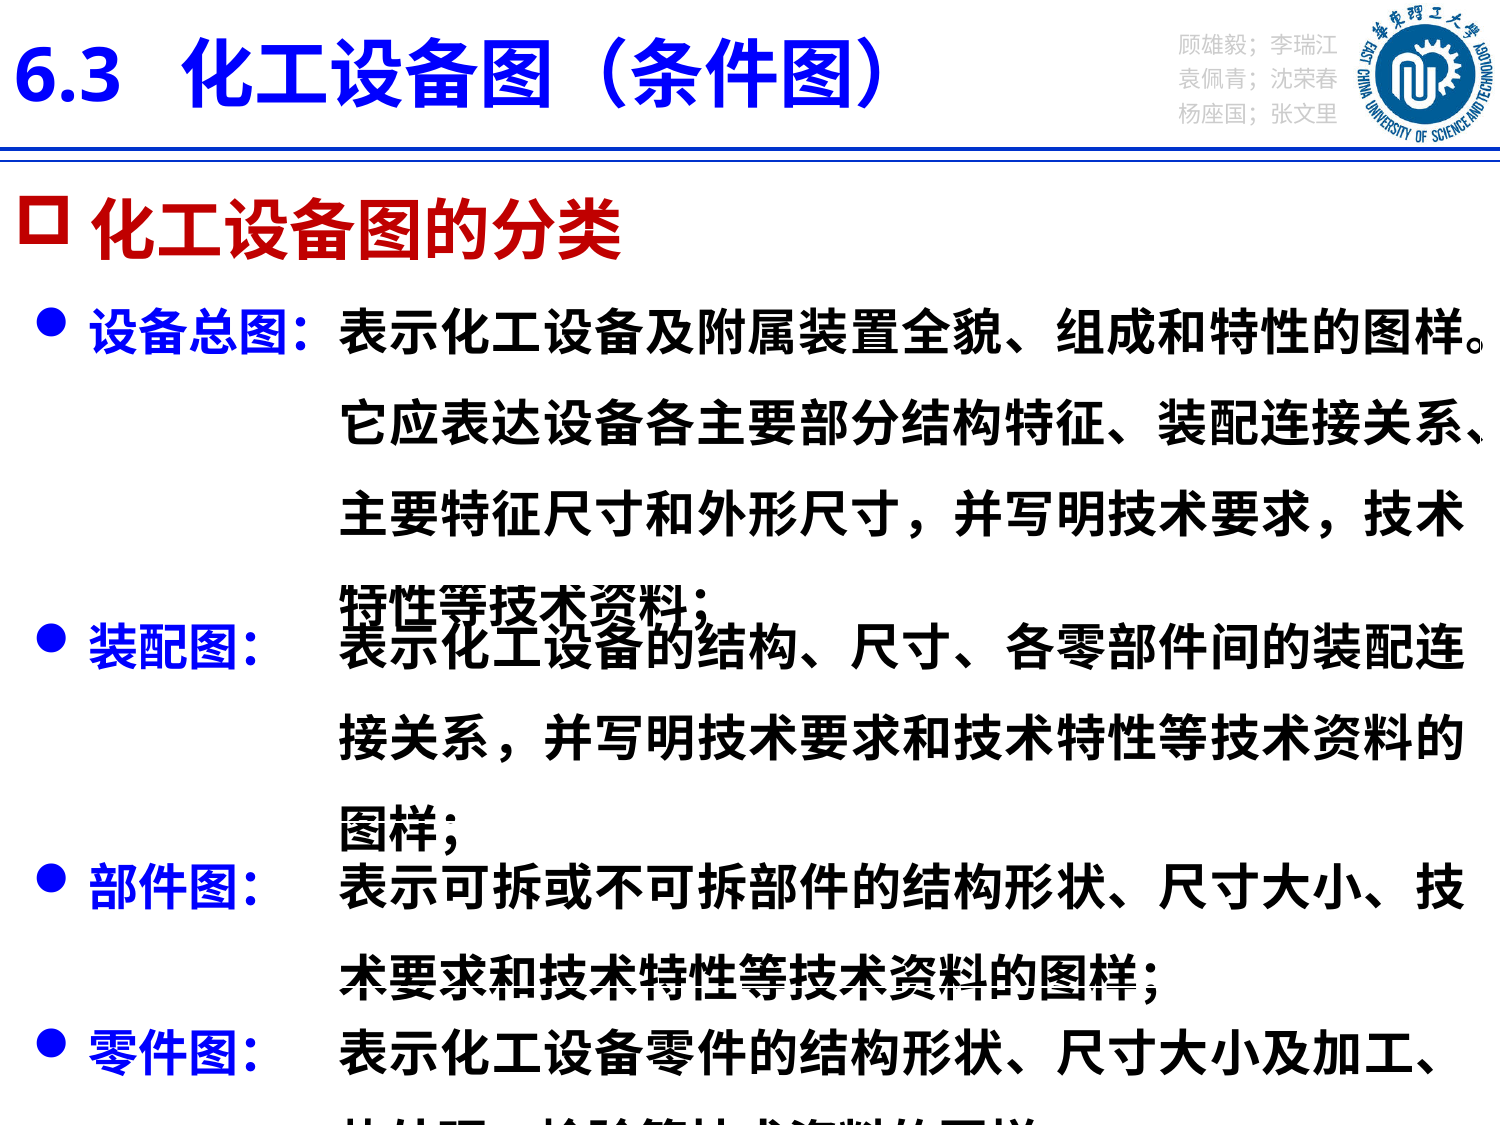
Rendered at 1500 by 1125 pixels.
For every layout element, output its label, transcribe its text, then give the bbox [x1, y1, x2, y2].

table_cell 装配图： [19, 585, 322, 821]
picture [1353, 124, 1495, 145]
table_cell 部件图： [19, 823, 322, 986]
text_box 化工设备图的分类 [0, 160, 1471, 276]
table_cell 零件图： [19, 988, 322, 1125]
table_cell 表示化工设备零件的结构形状、尺寸大小及加工、热处理、检验等技术资料的图样； [324, 988, 1480, 1125]
picture [1353, 3, 1495, 19]
text_box 6.3 化工设备图（条件图） [0, 19, 1500, 124]
table_header 表示化工设备及附属装置全貌、组成和特性的图样。它应表达设备各主要部分结构特征、装配连接关系、主要特征尺寸和外形尺寸，并写明技术要求，技术特性等技术资料； [324, 268, 1480, 579]
table_cell 表示化工设备的结构、尺寸、各零部件间的装配连接关系，并写明技术要求和技术特性等技术资料的图样； [324, 585, 1480, 821]
table_cell 表示可拆或不可拆部件的结构形状、尺寸大小、技术要求和技术特性等技术资料的图样； [324, 823, 1480, 986]
table_header 设备总图： [19, 268, 322, 579]
